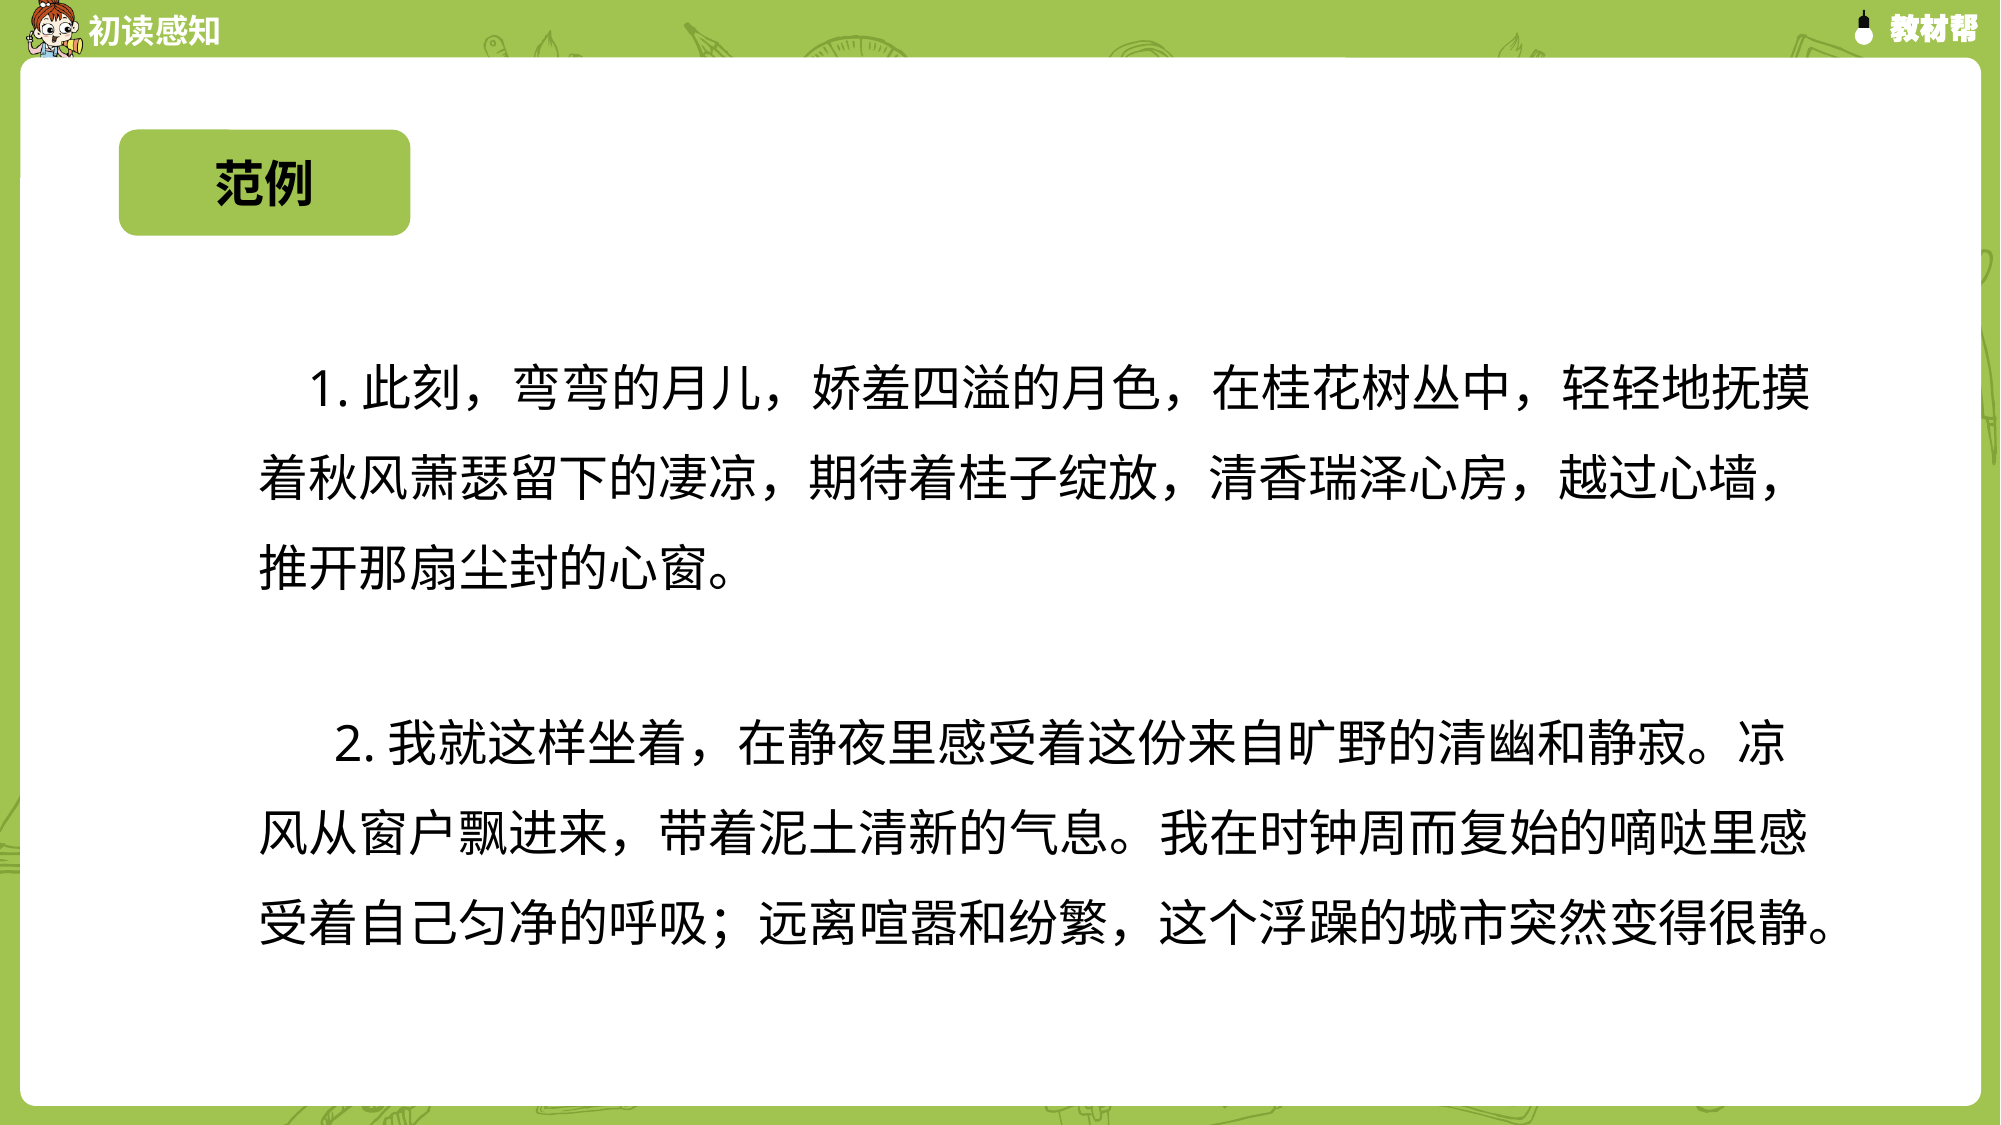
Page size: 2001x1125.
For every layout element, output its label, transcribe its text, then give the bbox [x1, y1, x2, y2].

picture [26, 0, 88, 60]
text_box 范例 [118, 129, 411, 236]
text_box 2.我就这样坐着，在静夜里感受着这份来自旷野的清幽和静寂。凉风从窗户飘进来，带着泥土清新的气息。我在时钟周而复始的嘀哒里感受着自己匀净的呼吸；远离喧嚣和纷繁，这个浮躁的城市突然变得很静。 [244, 673, 1838, 959]
text_box 1.此刻，弯弯的月儿，娇羞四溢的月色，在桂花树丛中，轻轻地抚摸着秋风萧瑟留下的凄凉，期待着桂子绽放，清香瑞泽心房，越过心墙，推开那扇尘封的心窗。 [244, 319, 1838, 604]
